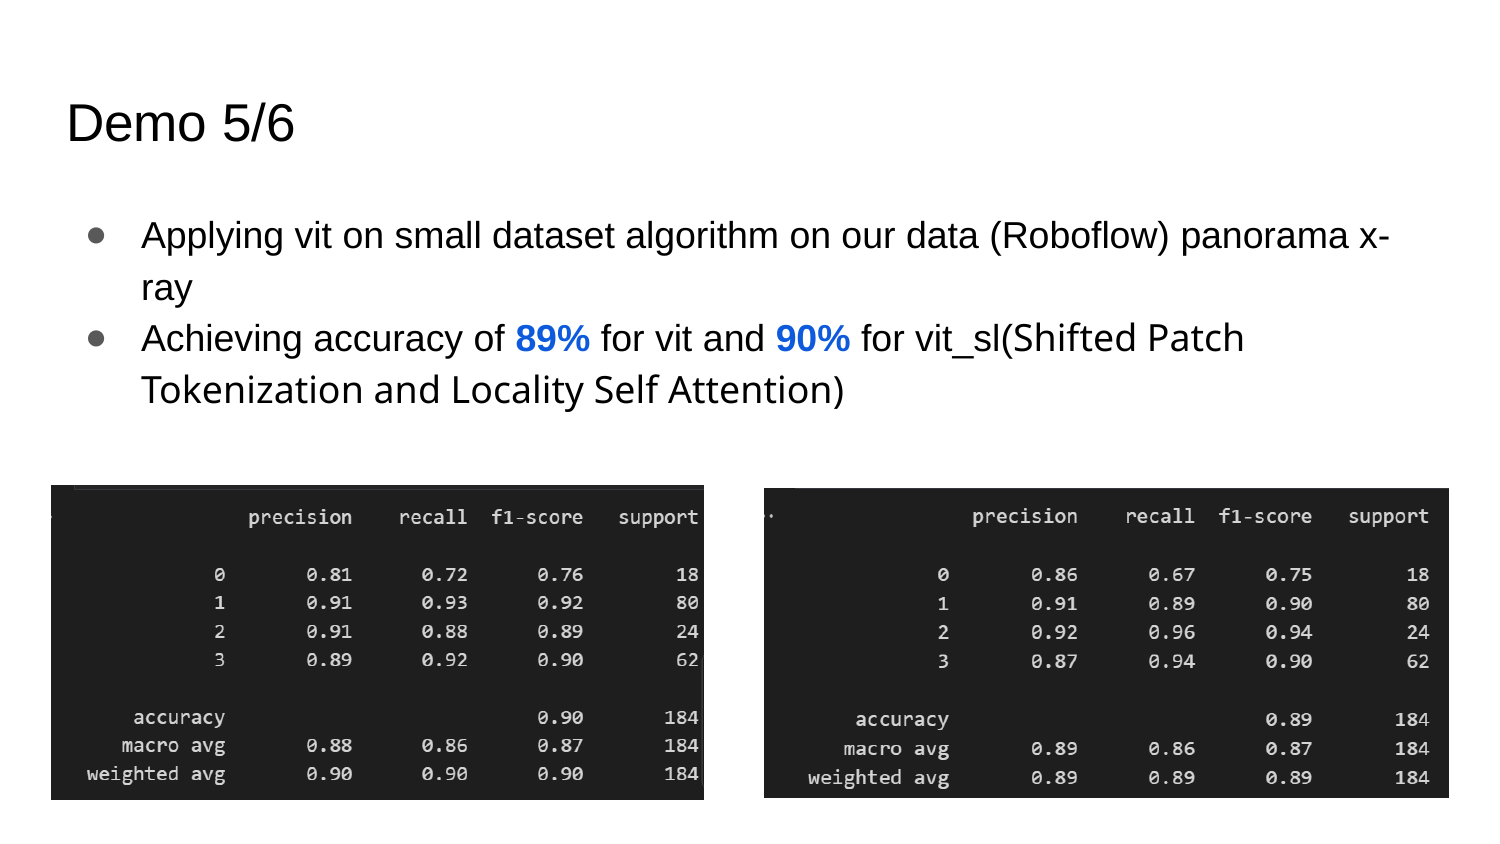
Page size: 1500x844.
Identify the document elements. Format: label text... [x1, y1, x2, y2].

title Demo 5/6 [51, 72, 1449, 167]
list Applying vit on small dataset algorithm on our data (Roboflow) panorama x-ray Achieving accuracy of 89% for vit and 90% for vit_sl(Shifted Patch Tokenization and Locality Self Attention) [51, 189, 1449, 750]
picture [764, 487, 1450, 798]
picture [50, 485, 704, 800]
